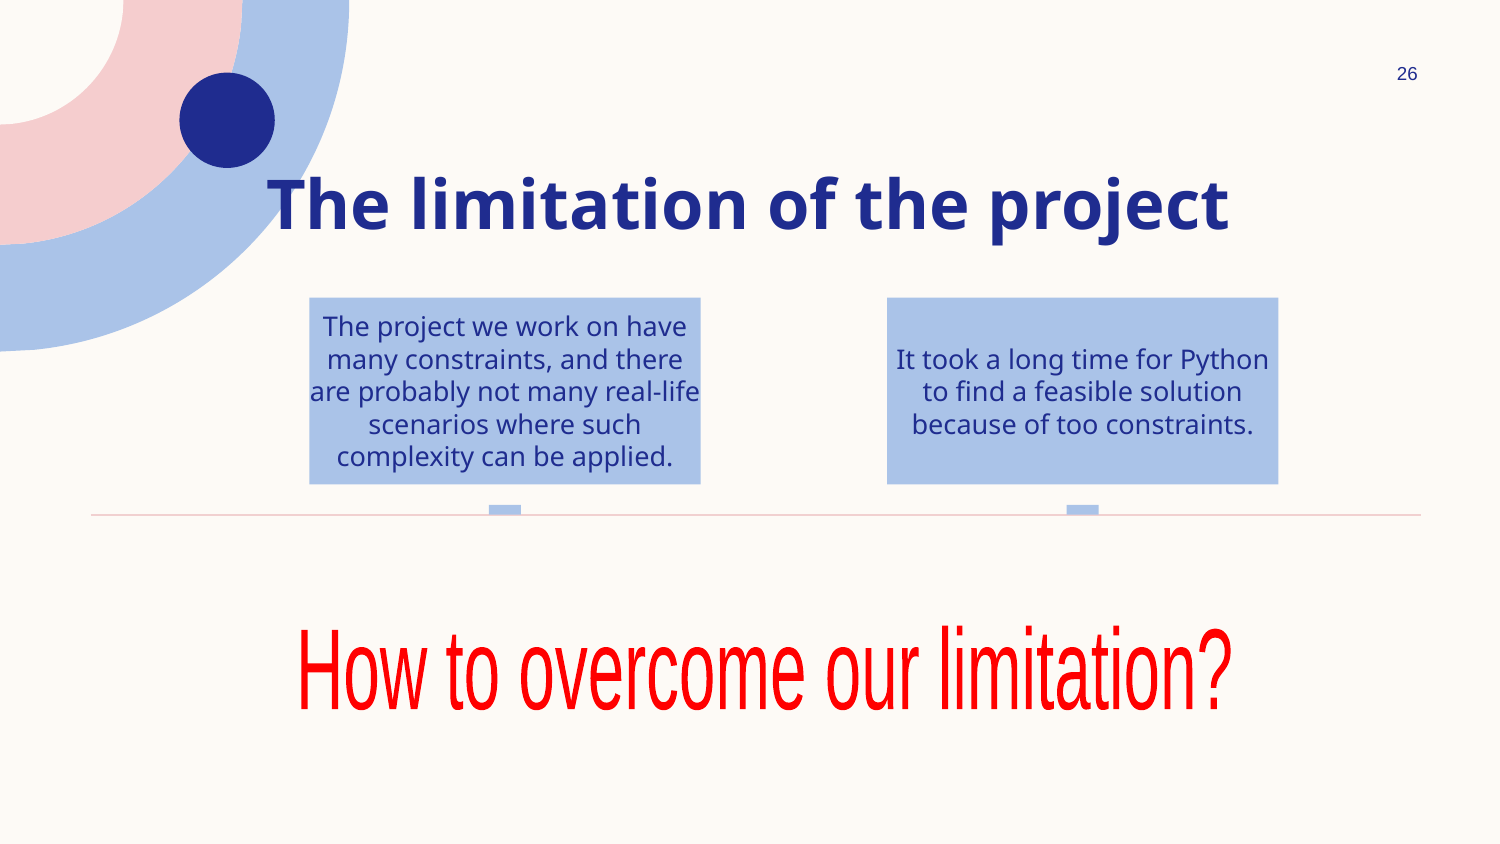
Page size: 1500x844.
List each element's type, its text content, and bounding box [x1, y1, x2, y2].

text_box [1066, 504, 1099, 515]
list It took a long time for Python to find a feasible solution because of too constraints. [887, 297, 1279, 485]
title The limitation of the project [163, 155, 1335, 250]
slide_number 26 [1346, 56, 1469, 91]
text_box [488, 504, 521, 515]
list The project we work on have many constraints, and there are probably not many real-life scenarios where such complexity can be applied. [309, 297, 701, 485]
